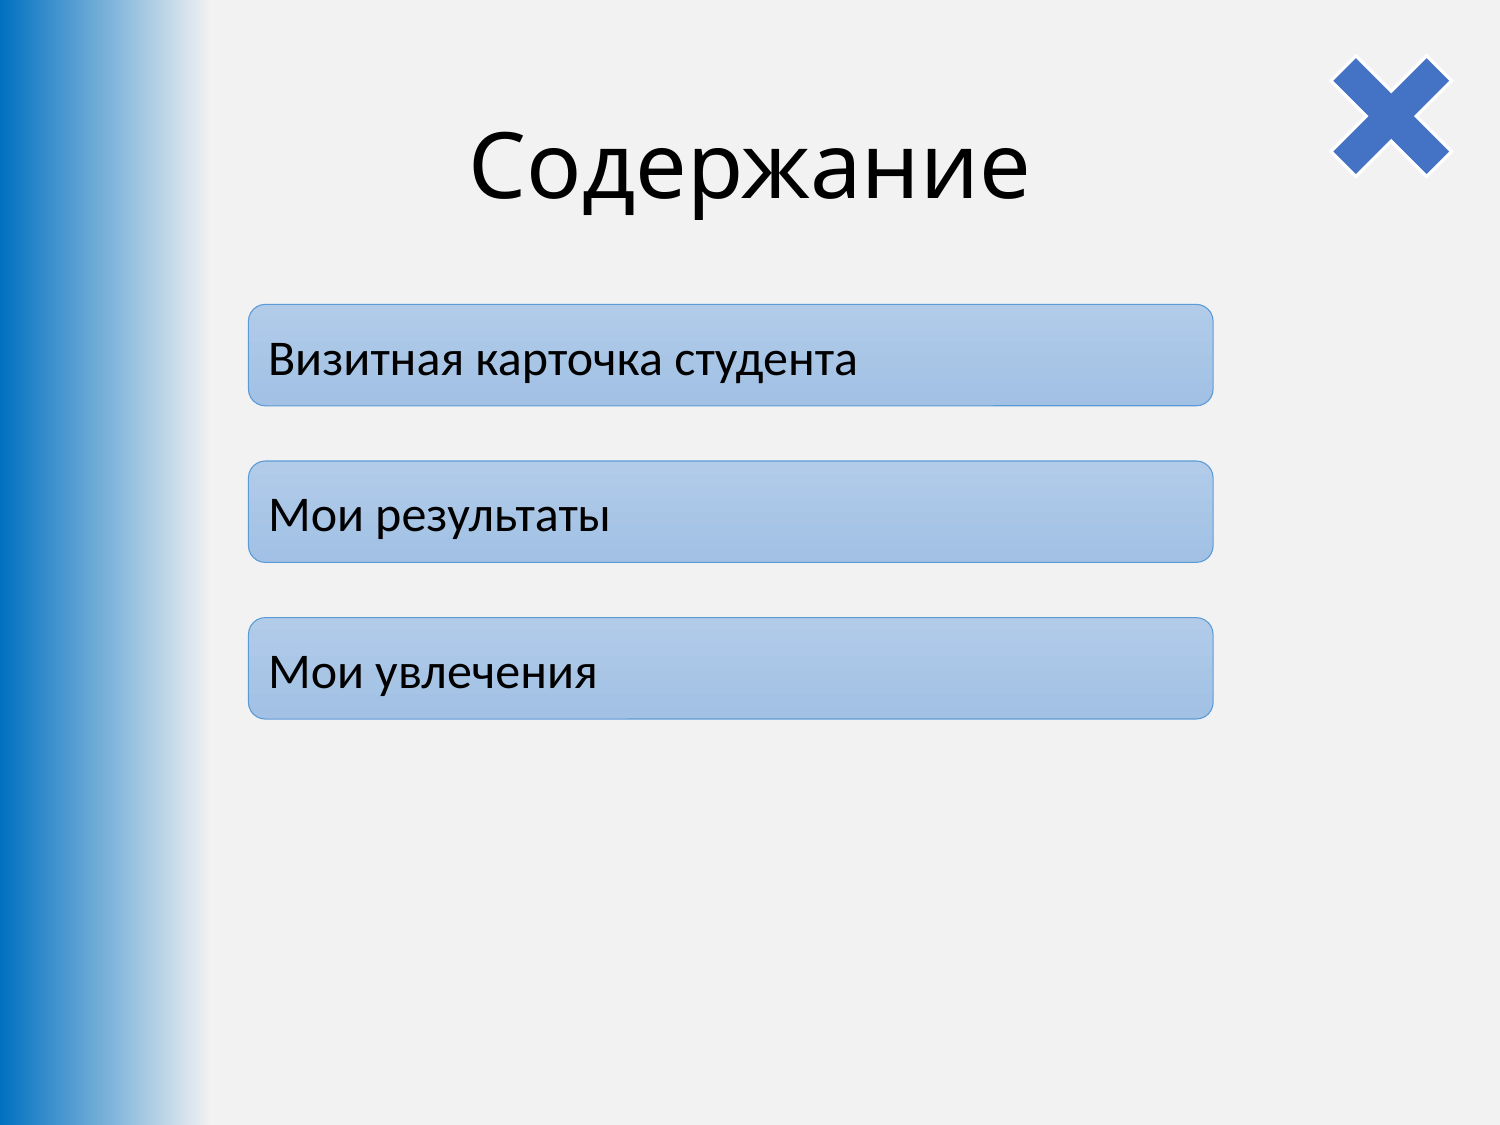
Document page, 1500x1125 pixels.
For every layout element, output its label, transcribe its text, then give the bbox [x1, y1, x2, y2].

text_box Визитная карточка студента [247, 303, 1214, 407]
text_box Мои результаты [247, 460, 1214, 563]
title Содержание [103, 59, 1397, 278]
text_box Мои увлечения [247, 617, 1214, 720]
text_box [1328, 53, 1454, 179]
